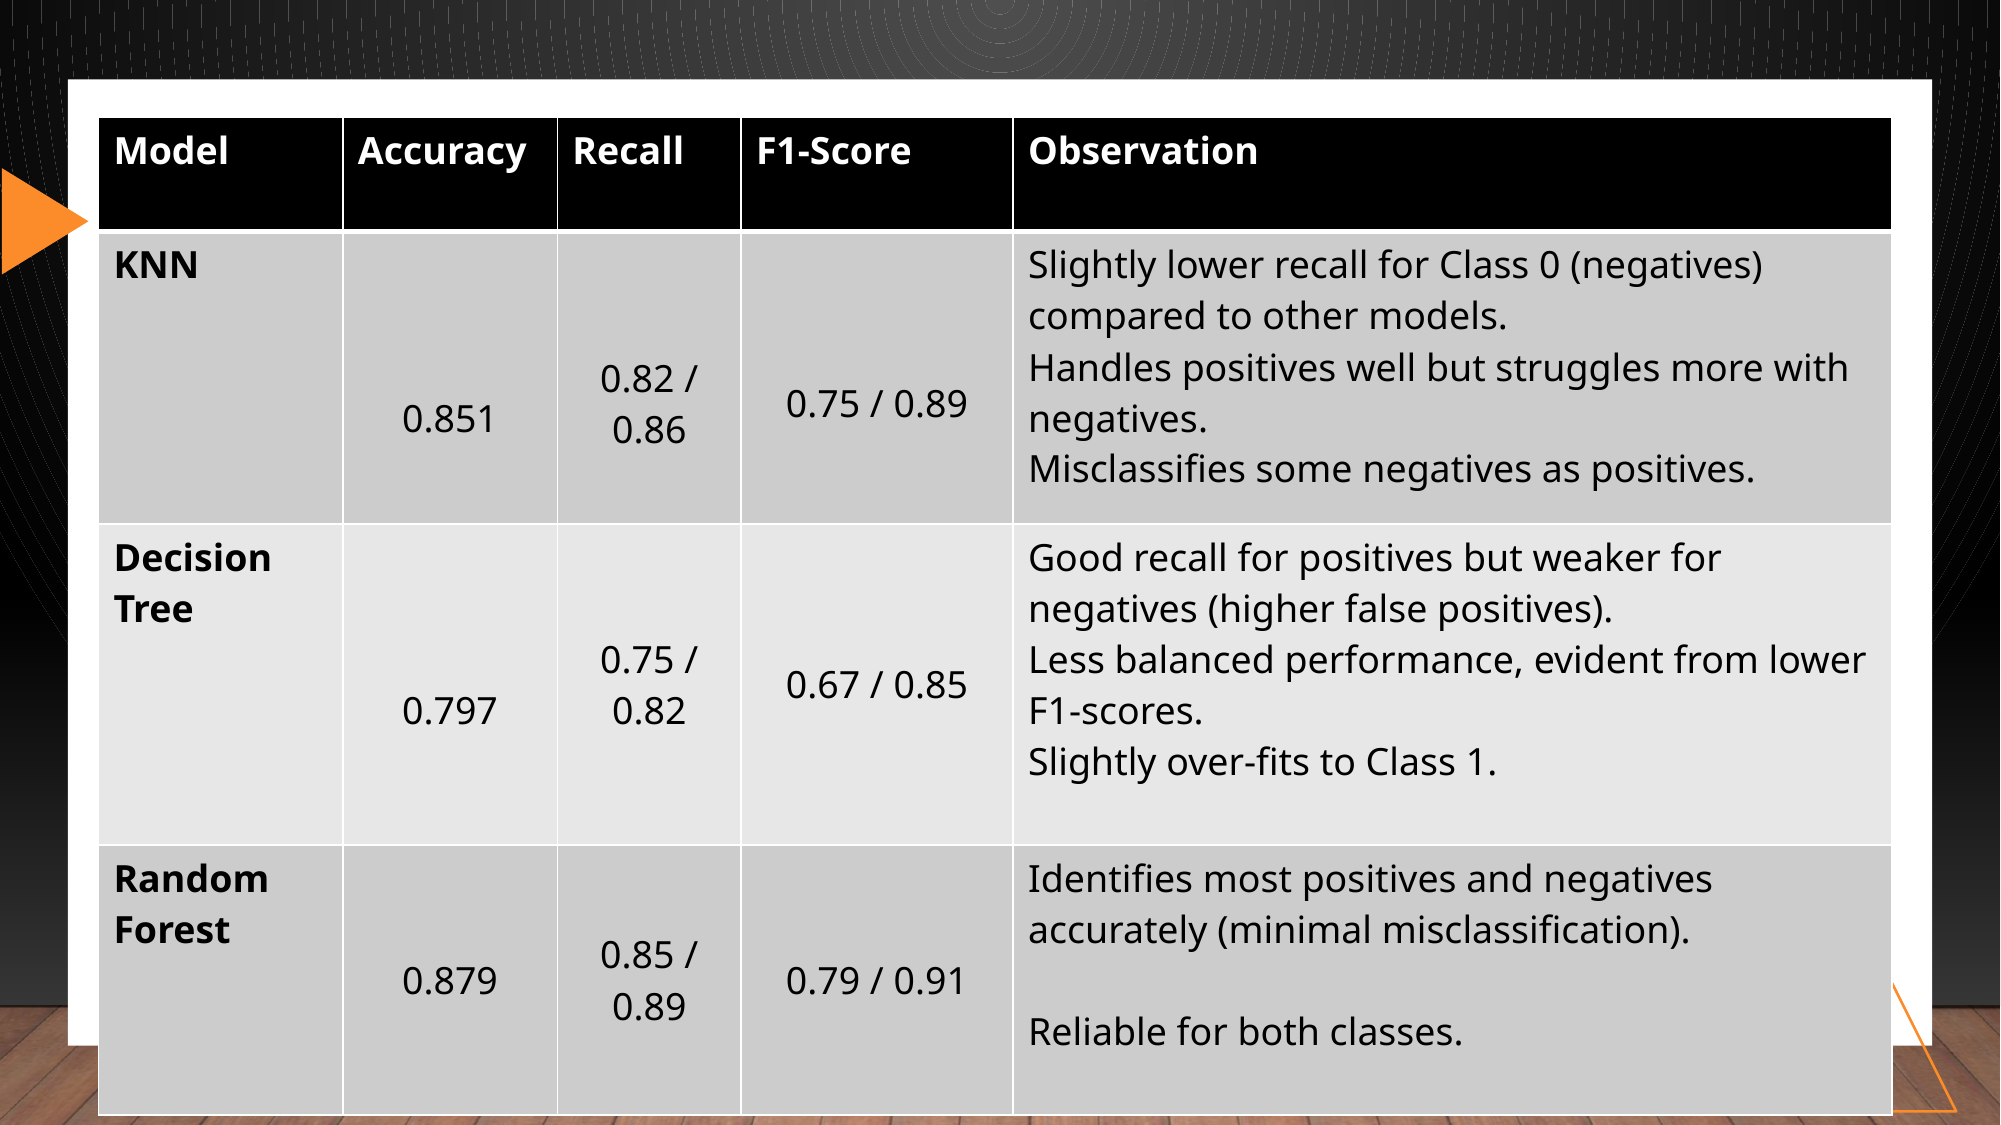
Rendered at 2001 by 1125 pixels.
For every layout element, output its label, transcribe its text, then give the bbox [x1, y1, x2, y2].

table_cell Identifies most positives and negatives accurately (minimal misclassification). Reliable for both classes. [1014, 846, 1891, 1114]
table_cell Slightly lower recall for Class 0 (negatives) compared to other models. Handles positives well but struggles more with negatives. Misclassifies some negatives as positives. [1014, 234, 1891, 523]
table_cell 0.79 / 0.91 [742, 846, 1012, 1114]
table_cell 0.75 / 0.89 [742, 234, 1012, 523]
table_cell 0.67 / 0.85 [742, 525, 1012, 844]
table_cell 0.851 [344, 234, 557, 523]
picture [1893, 1046, 1953, 1110]
table_cell 0.85 / 0.89 [558, 846, 740, 1114]
table_header Model [99, 118, 342, 229]
picture [0, 1005, 2000, 1125]
table_cell Random Forest [99, 846, 342, 1114]
table_cell 0.879 [344, 846, 557, 1114]
table_cell 0.797 [344, 525, 557, 844]
table_cell 0.75 / 0.82 [558, 525, 740, 844]
table_cell 0.82 / 0.86 [558, 234, 740, 523]
table_cell Good recall for positives but weaker for negatives (higher false positives). Less balanced performance, evident from lower F1-scores. Slightly over-fits to Class 1. [1014, 525, 1891, 844]
table_header Observation [1014, 118, 1891, 229]
table_cell KNN [99, 234, 342, 523]
table_header F1-Score [742, 118, 1012, 229]
table_cell Decision Tree [99, 525, 342, 844]
table_header Accuracy [344, 118, 557, 229]
table_header Recall [558, 118, 740, 229]
